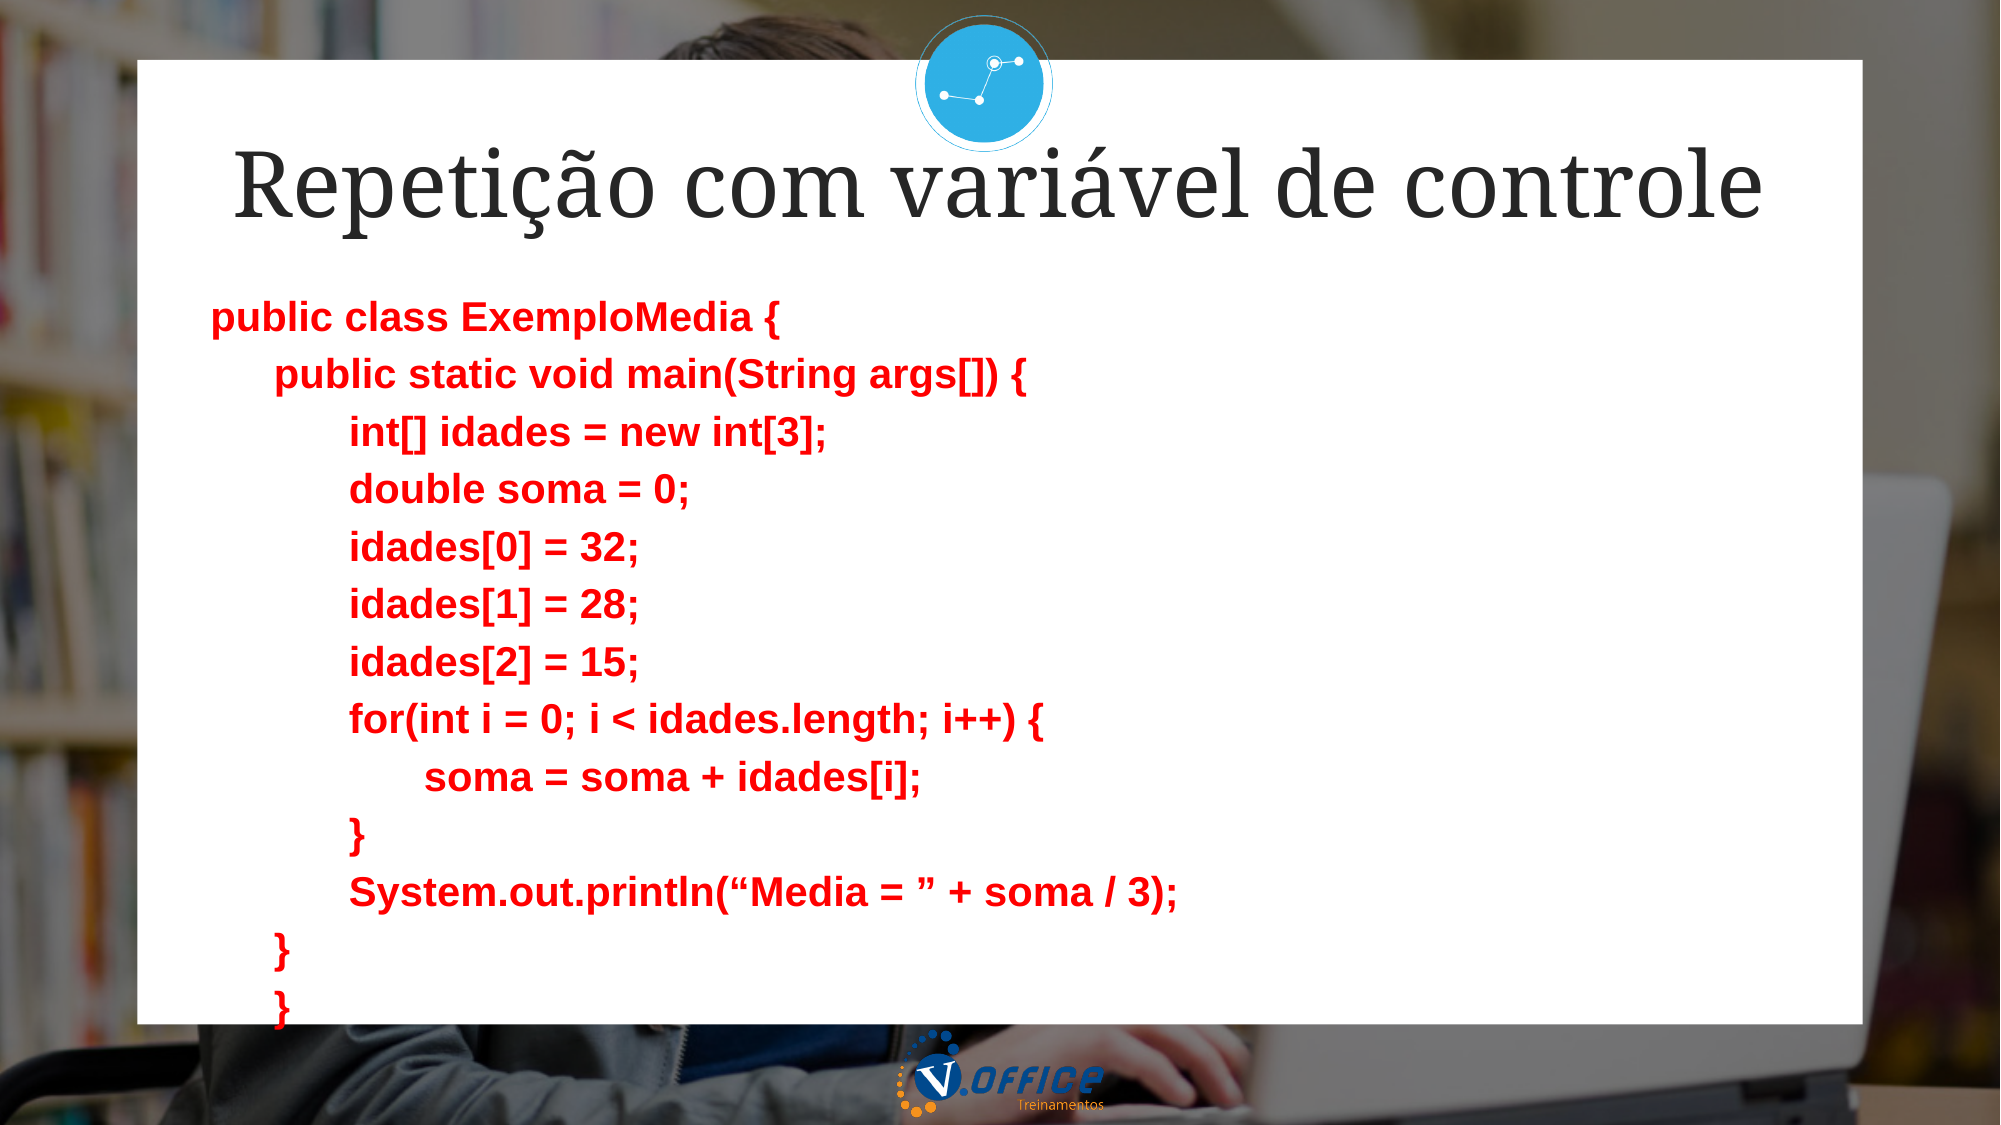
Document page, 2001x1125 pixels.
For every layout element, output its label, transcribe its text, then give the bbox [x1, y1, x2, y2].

picture [0, 0, 2000, 1125]
text_box public class ExemploMedia { public static void main(String args[]) { int[] idades = new int[3]; double soma = 0; idades[0] = 32; idades[1] = 28; idades[2] = 15; for(int i = 0; i < idades.length; i++) { soma = soma + idades[i]; } System.out.println(“Media = ” + soma / 3); } } [195, 274, 1807, 880]
text_box Repetição com variável de controle [212, 73, 1788, 274]
